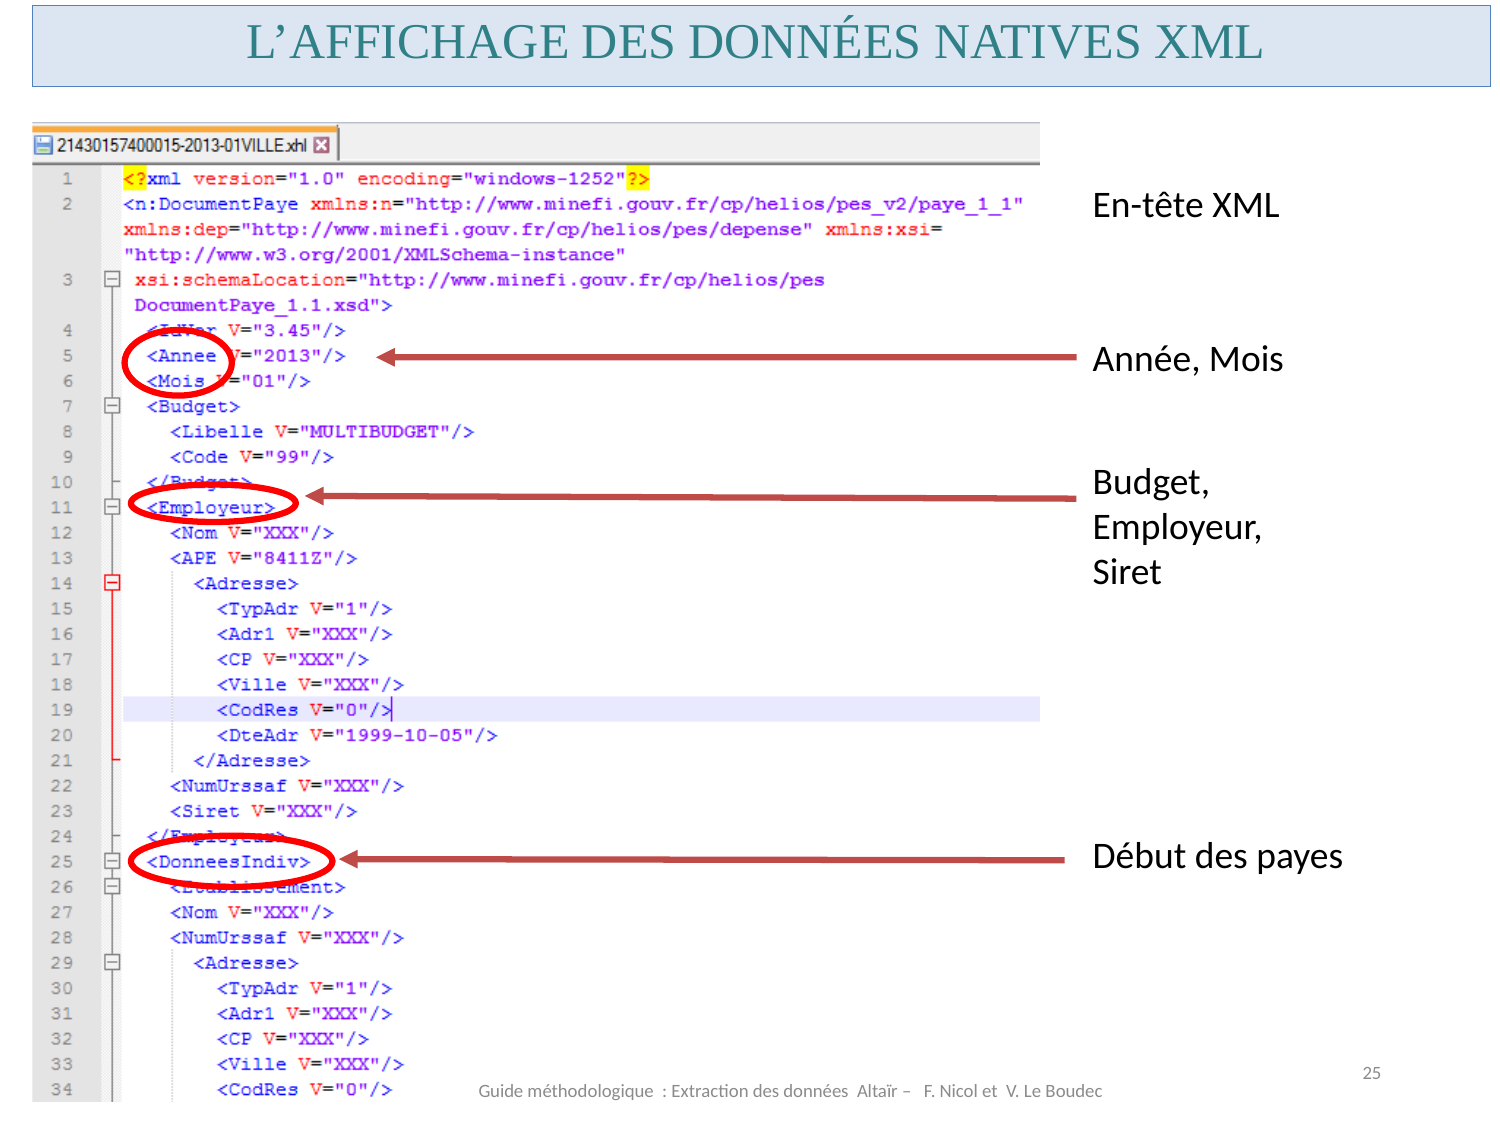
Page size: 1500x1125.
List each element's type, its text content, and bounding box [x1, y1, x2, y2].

text_box L’Affichage des données natives XML [32, 5, 1491, 87]
text_box Début des payes [1077, 823, 1397, 973]
text_box Année, Mois [1077, 326, 1397, 387]
picture [32, 122, 1041, 1103]
text_box Guide méthodologique : Extraction des données Altaïr – F. Nicol et V. Le Boudec [451, 1060, 1130, 1120]
text_box En-tête XML [1077, 172, 1397, 232]
text_box Budget, Employeur, Siret [1077, 449, 1397, 599]
text_box <numéro> [1059, 1042, 1397, 1102]
